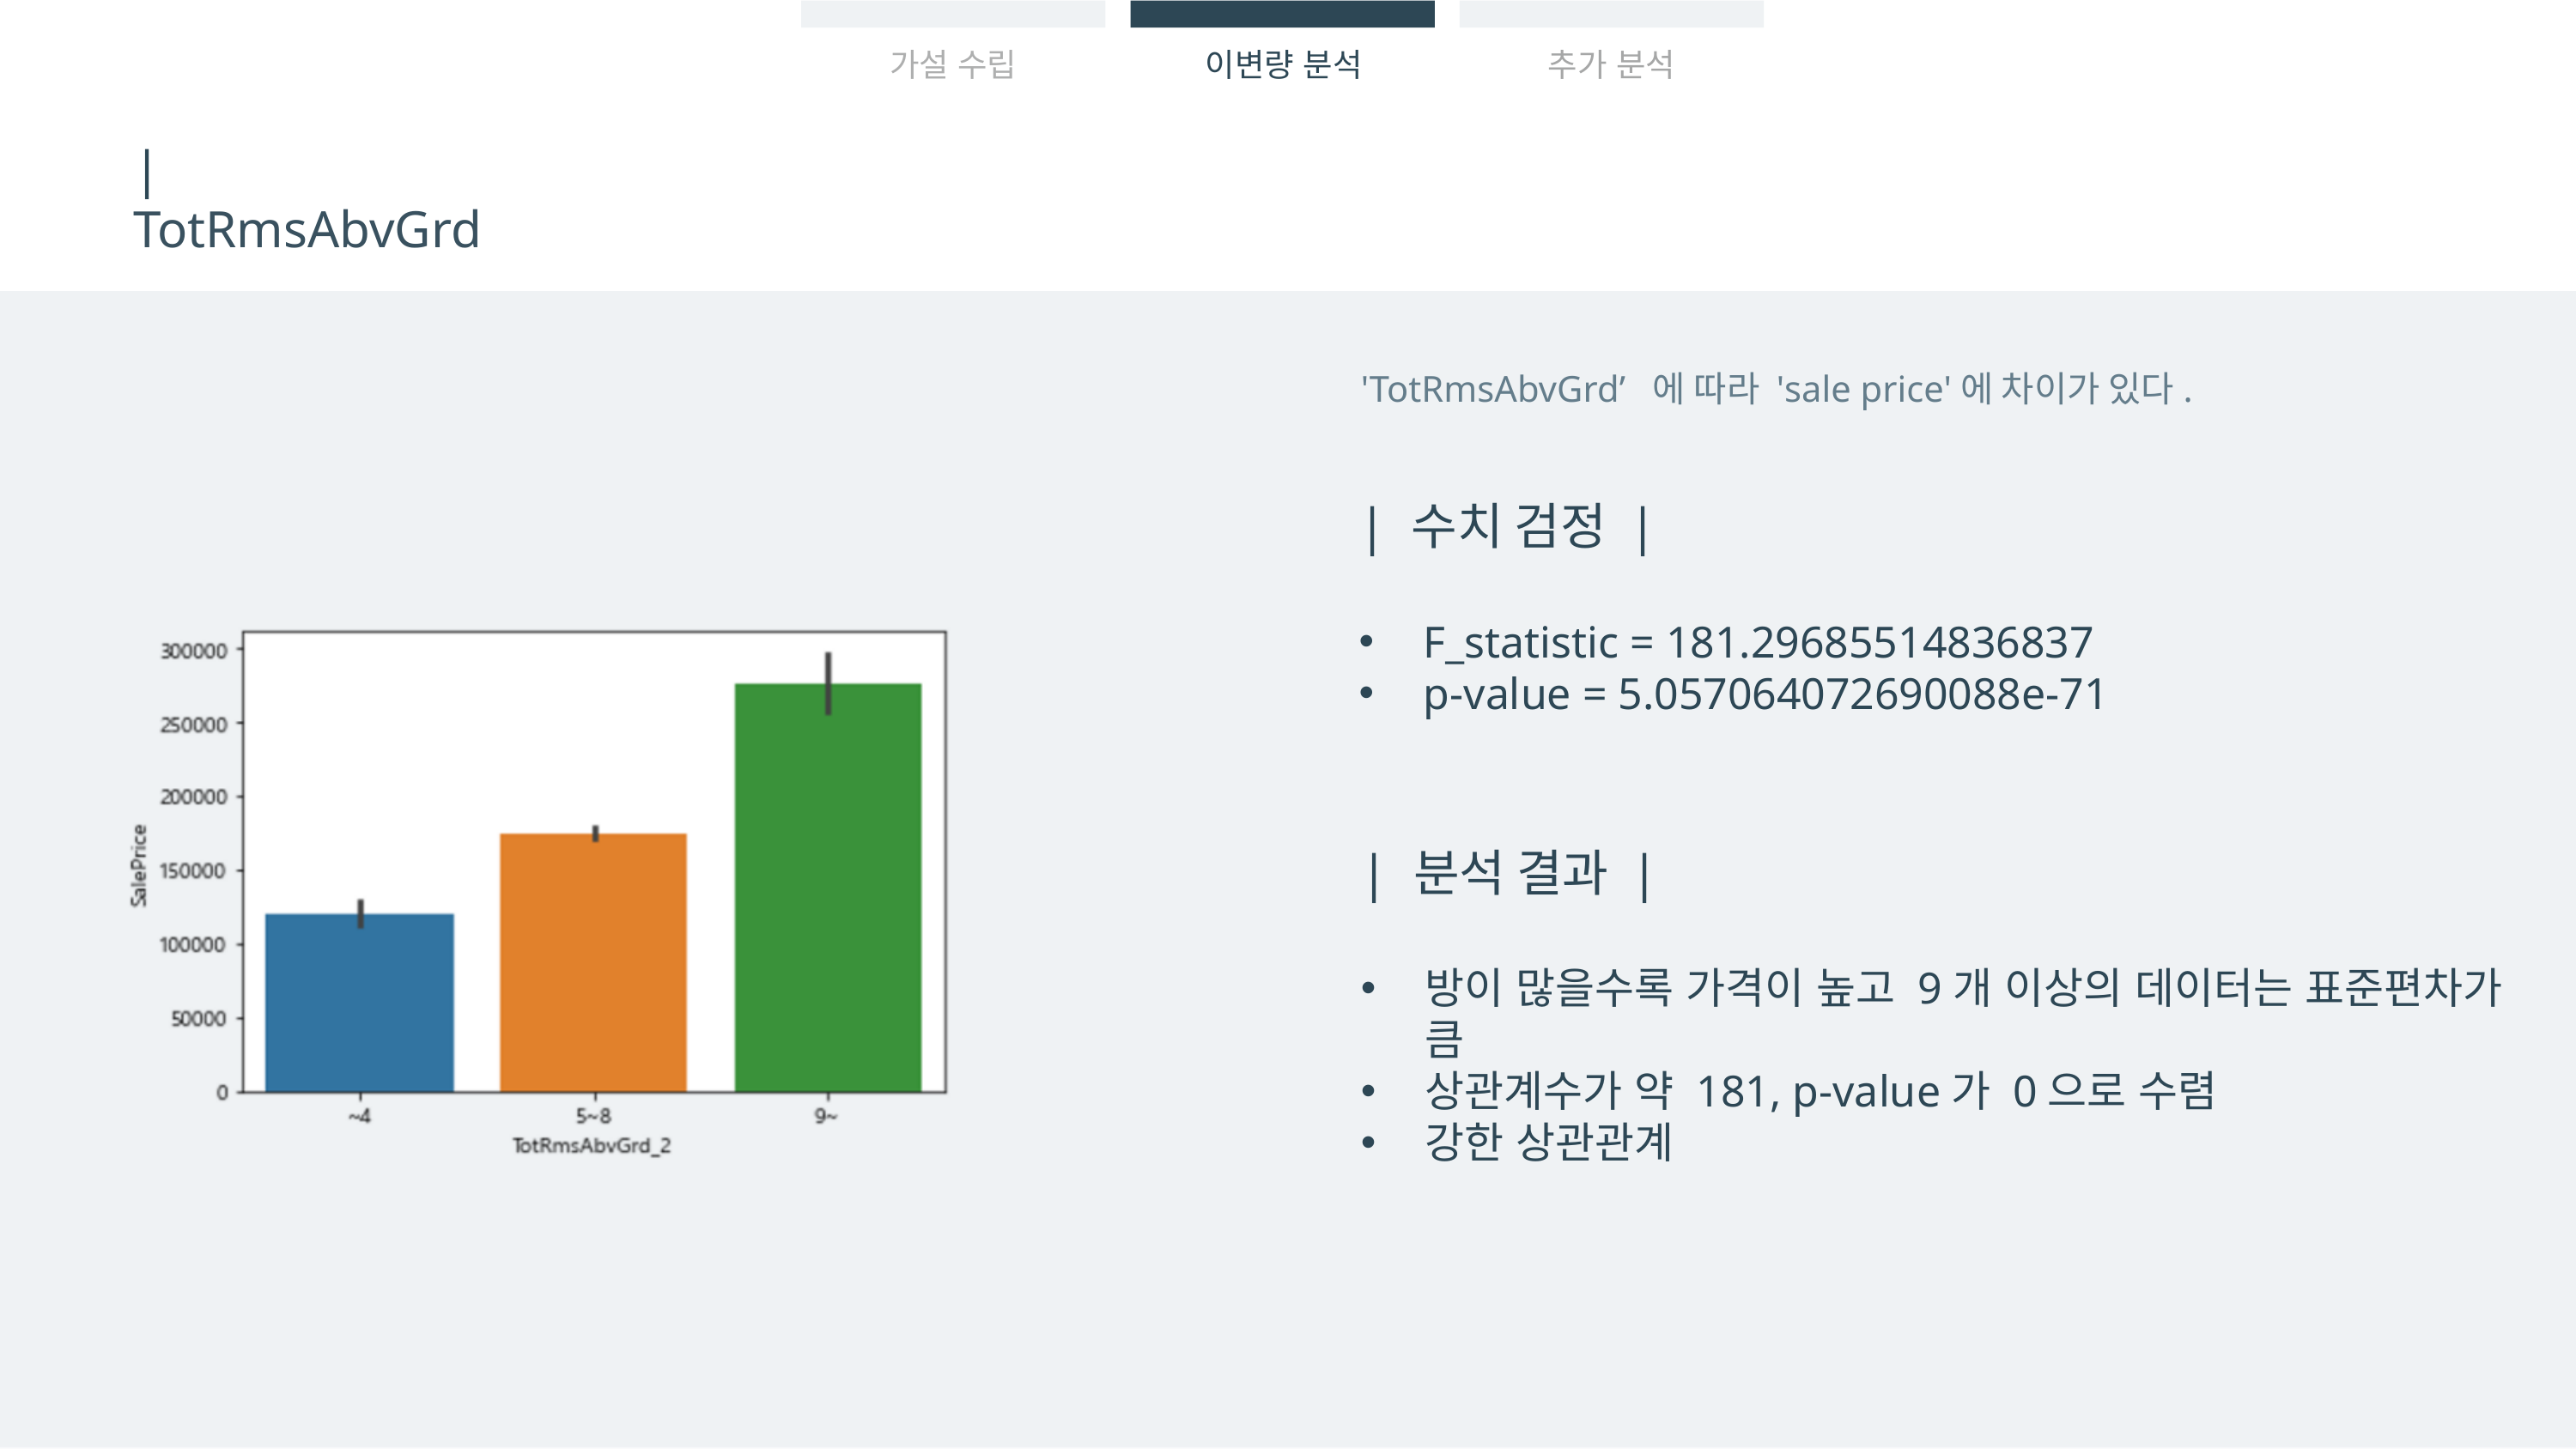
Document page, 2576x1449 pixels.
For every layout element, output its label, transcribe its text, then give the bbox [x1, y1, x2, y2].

picture [0, 291, 2576, 1449]
text_box | TotRmsAbvGrd [120, 130, 543, 264]
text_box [800, 0, 1765, 130]
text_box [100, 606, 971, 1170]
